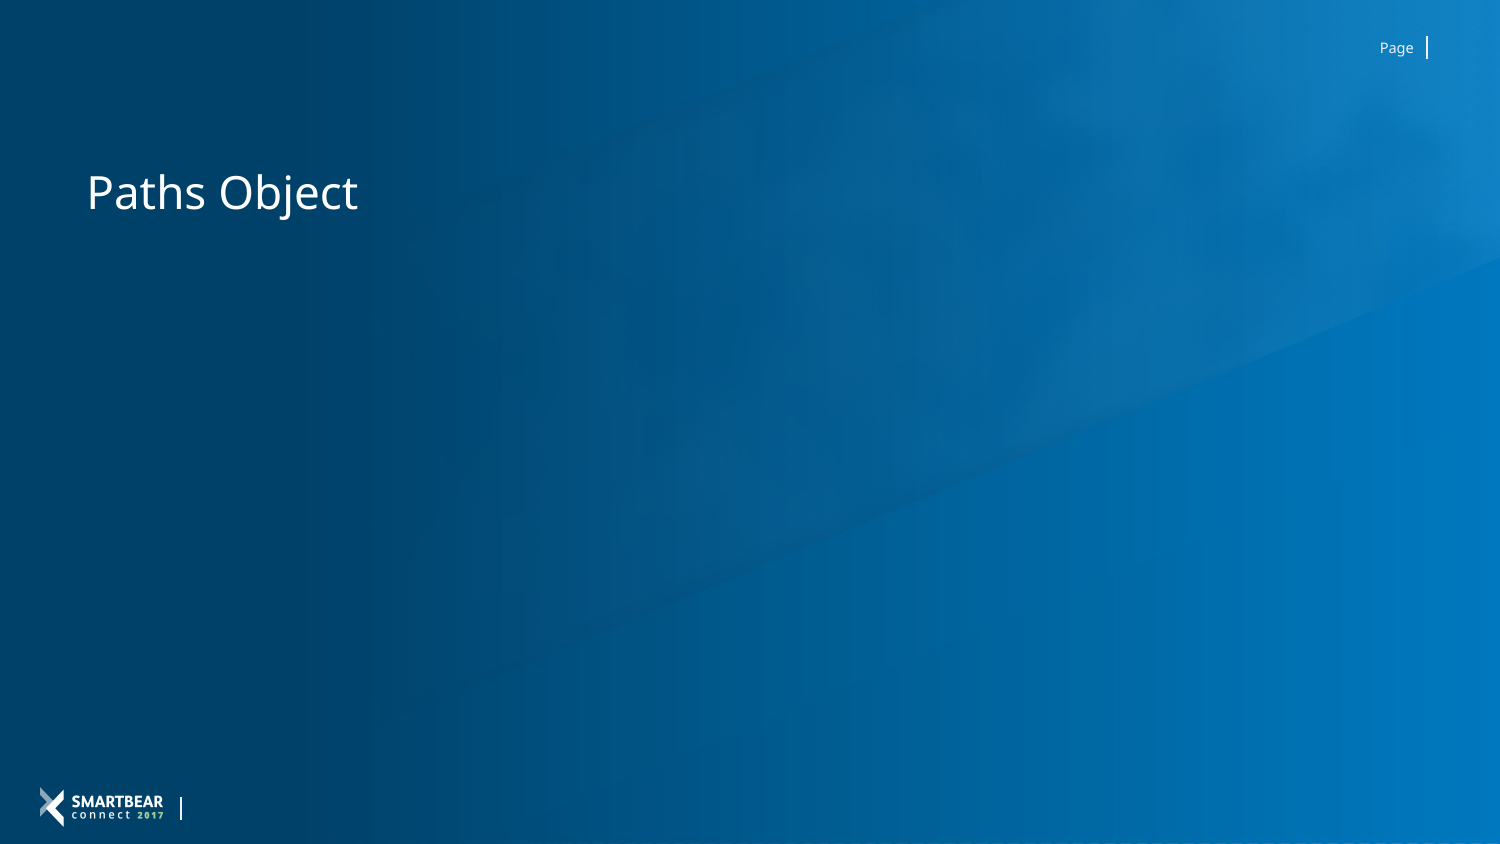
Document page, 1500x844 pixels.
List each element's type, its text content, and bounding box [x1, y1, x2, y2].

title Paths Object [85, 125, 501, 257]
picture [40, 787, 163, 827]
